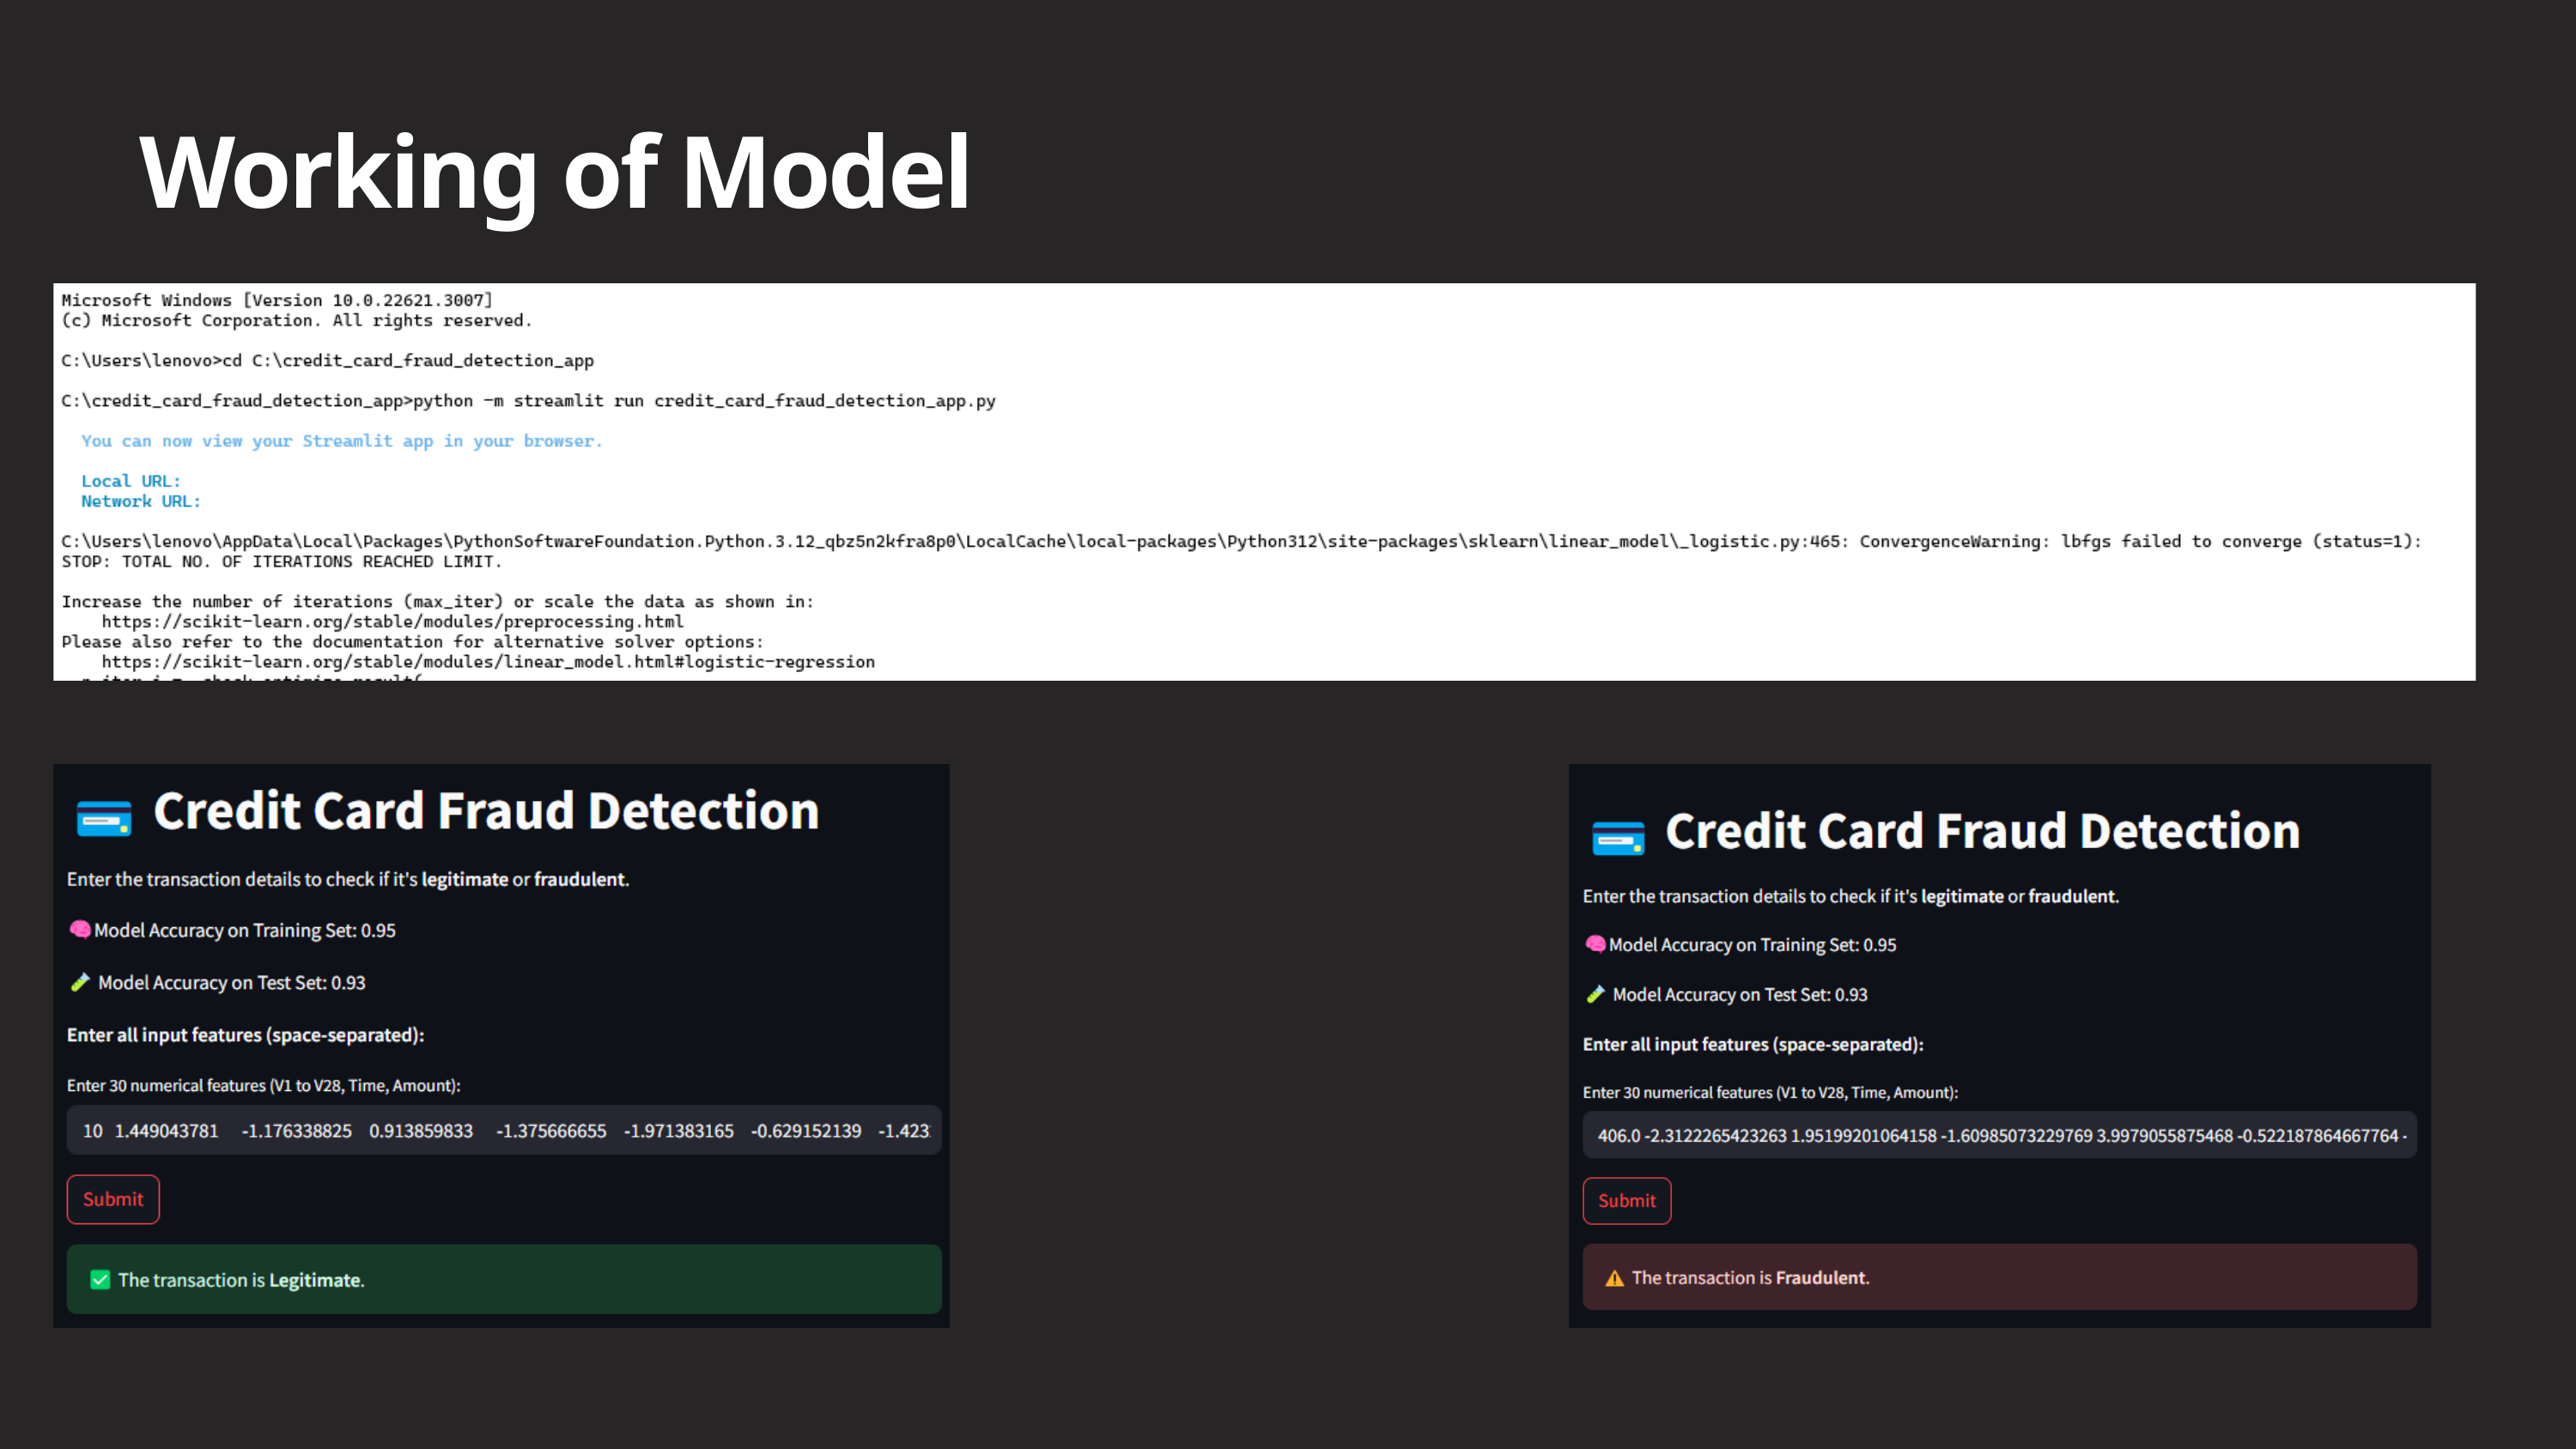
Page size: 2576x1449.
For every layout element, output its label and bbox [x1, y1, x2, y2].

text_box [139, 106, 1139, 320]
text_box [0, 0, 2576, 1449]
